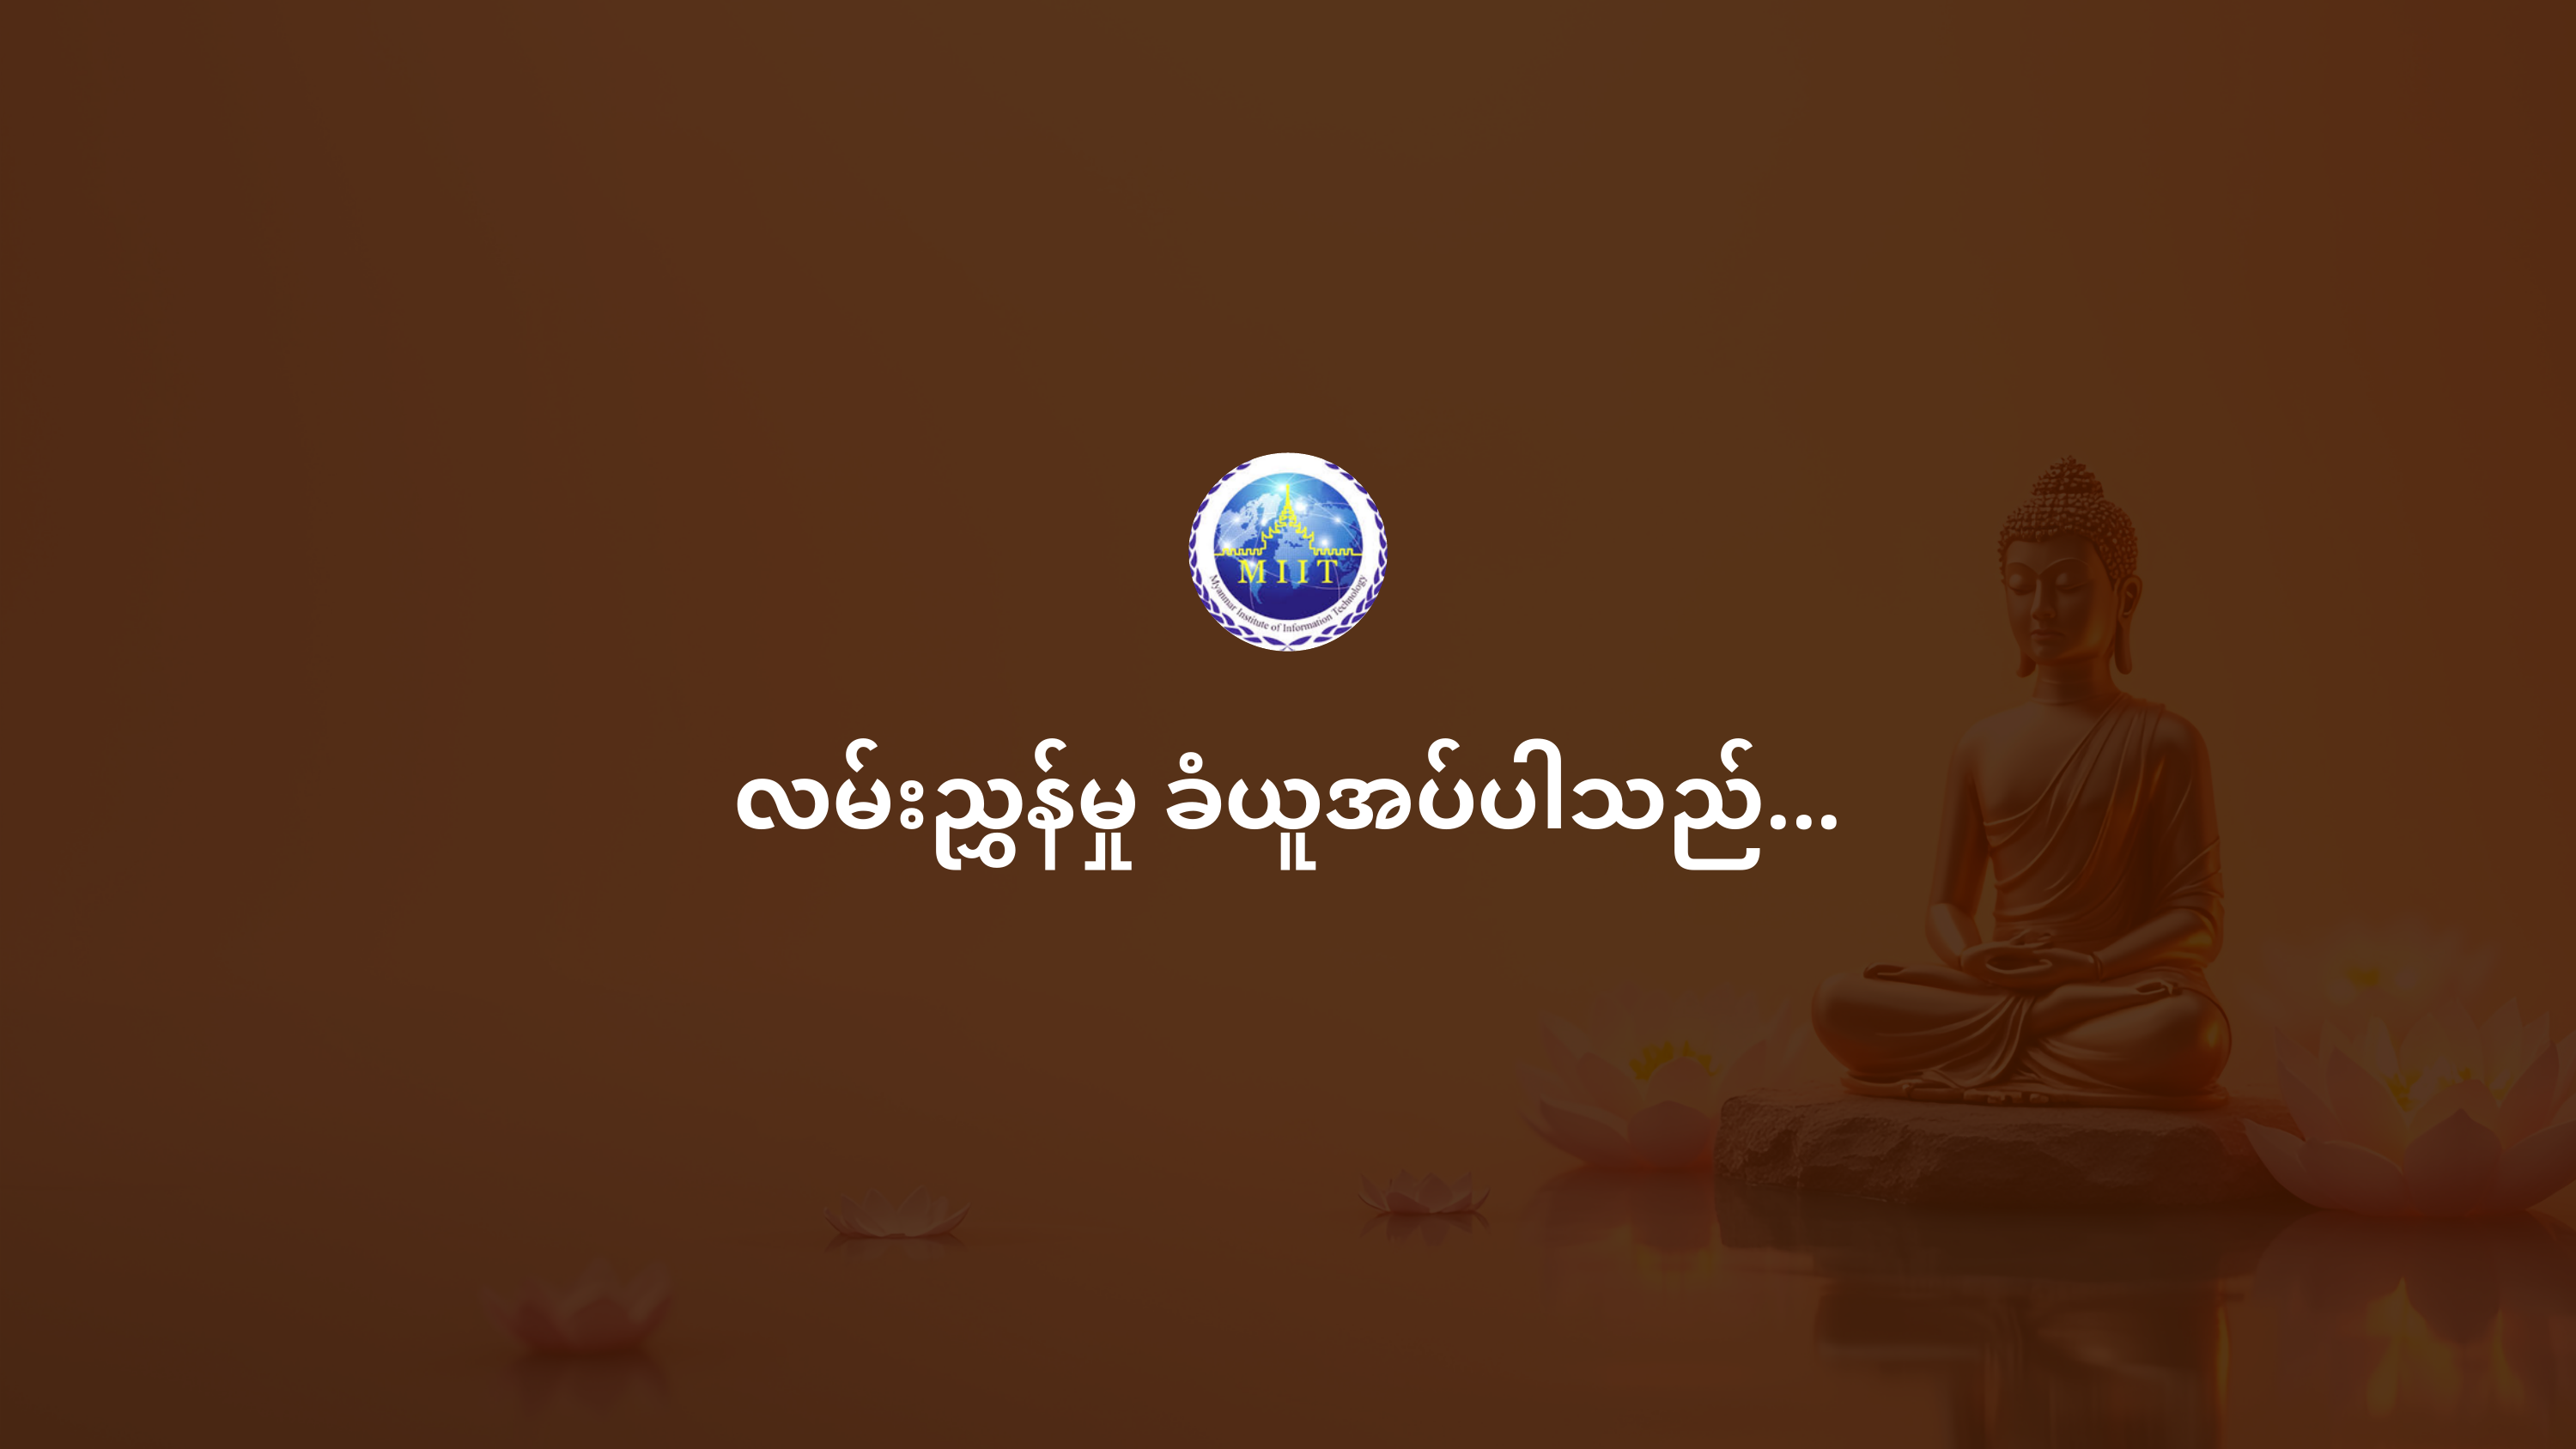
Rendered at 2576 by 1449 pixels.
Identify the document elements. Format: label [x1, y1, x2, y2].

text_box [0, 0, 2576, 1449]
text_box [285, 452, 2291, 839]
